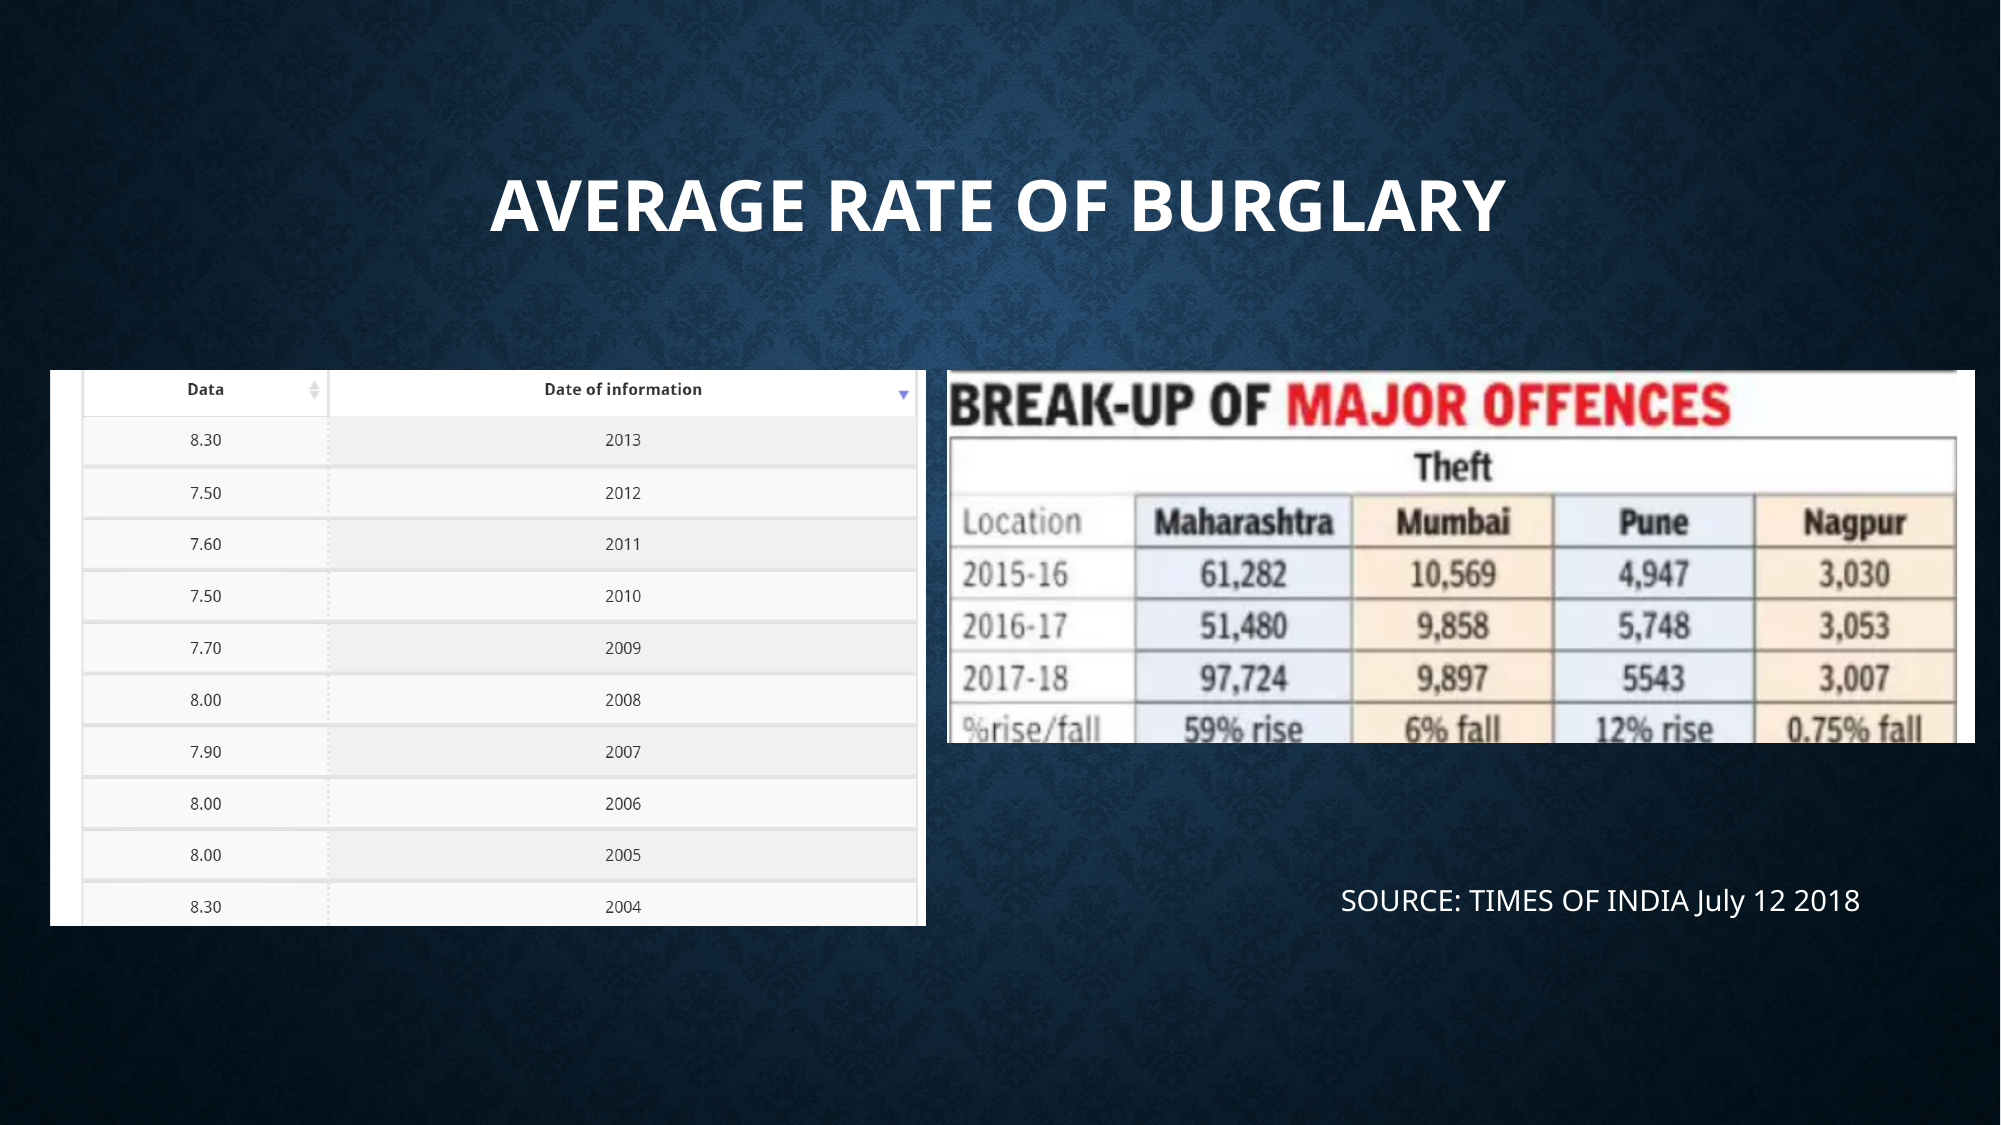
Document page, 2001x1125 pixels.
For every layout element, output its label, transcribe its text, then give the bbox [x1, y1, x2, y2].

text_box SOURCE: TIMES OF INDIA July 12 2018 [1326, 874, 1975, 925]
picture [947, 369, 1976, 743]
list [49, 369, 927, 926]
title Average rate of burglary [149, 99, 1849, 318]
